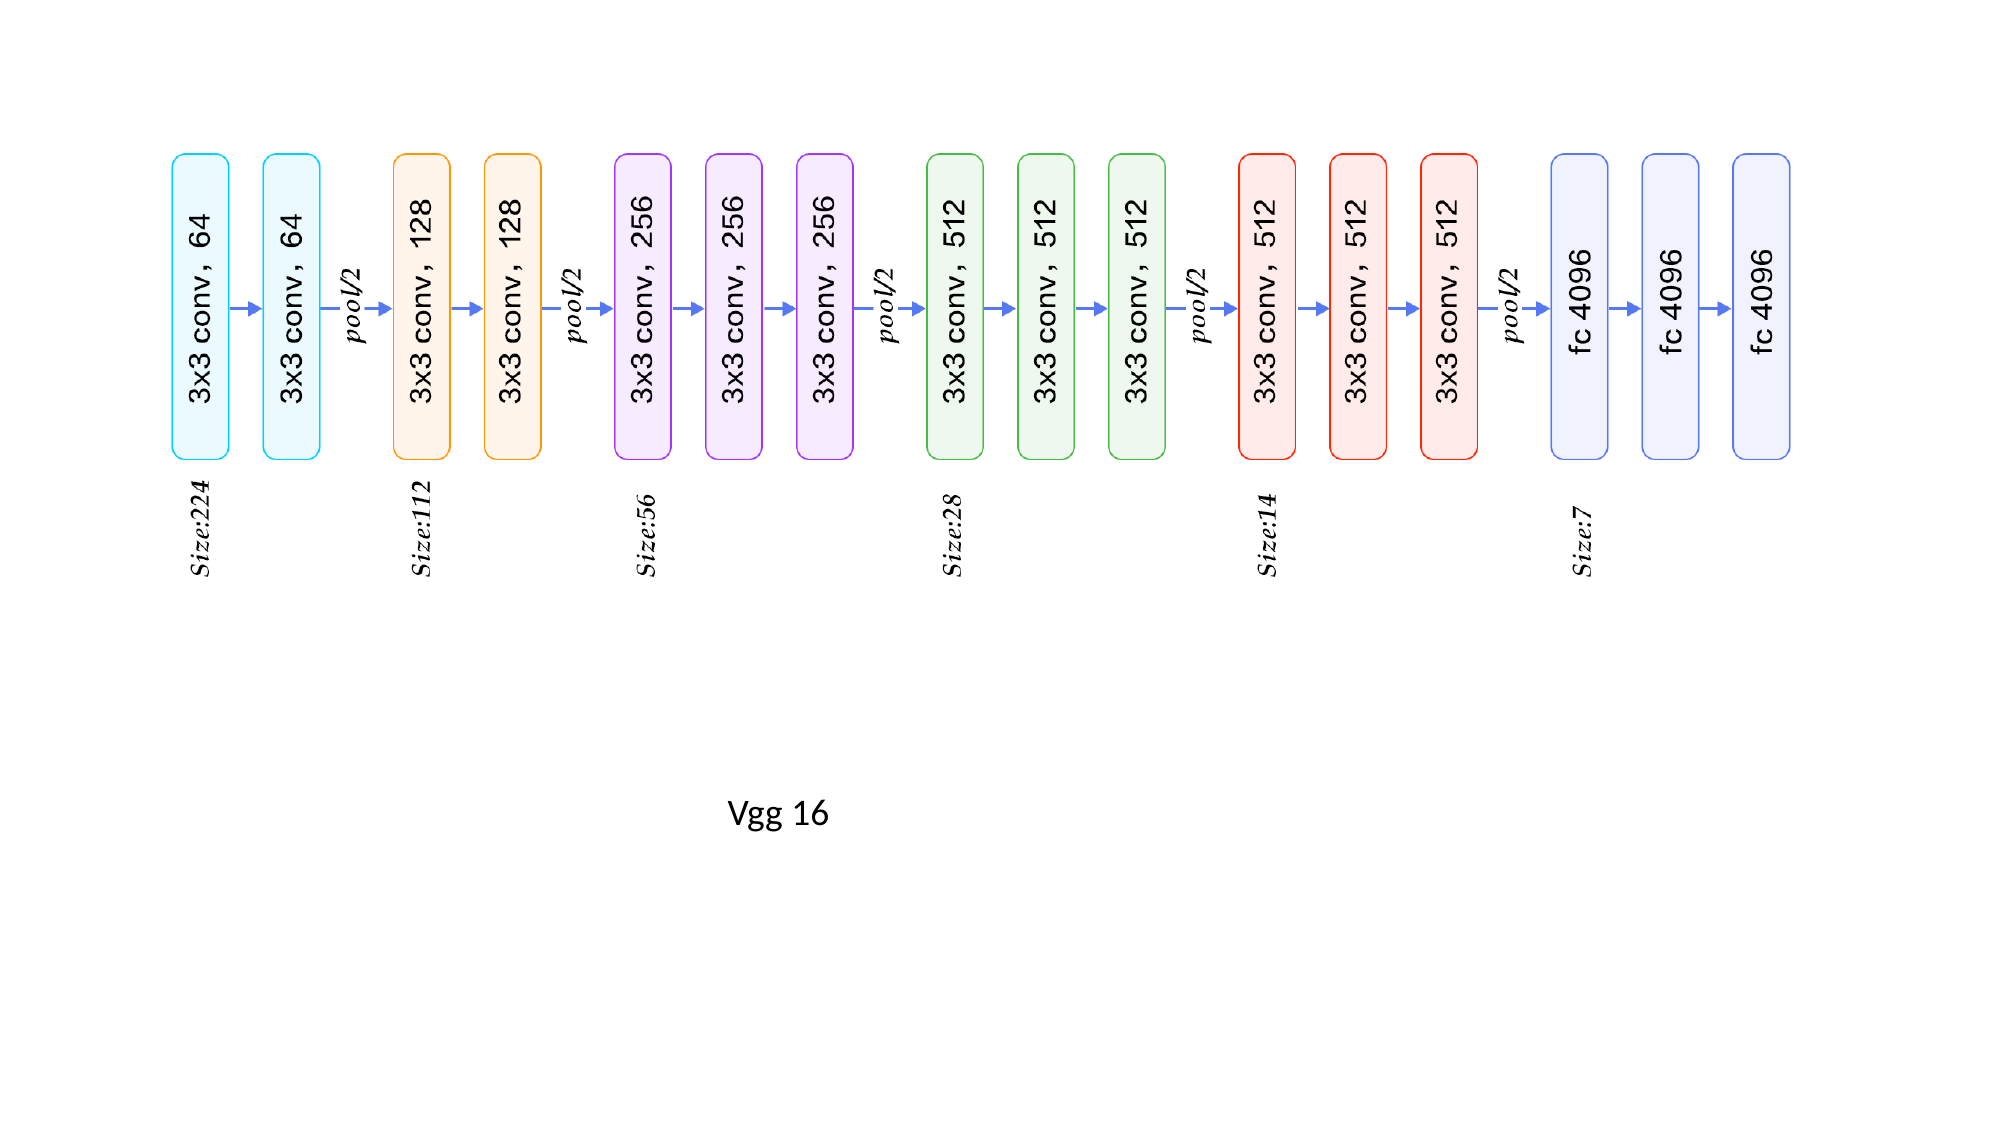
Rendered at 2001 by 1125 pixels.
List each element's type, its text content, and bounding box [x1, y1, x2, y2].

text_box Vgg 16 [712, 780, 845, 841]
picture [146, 130, 1812, 592]
